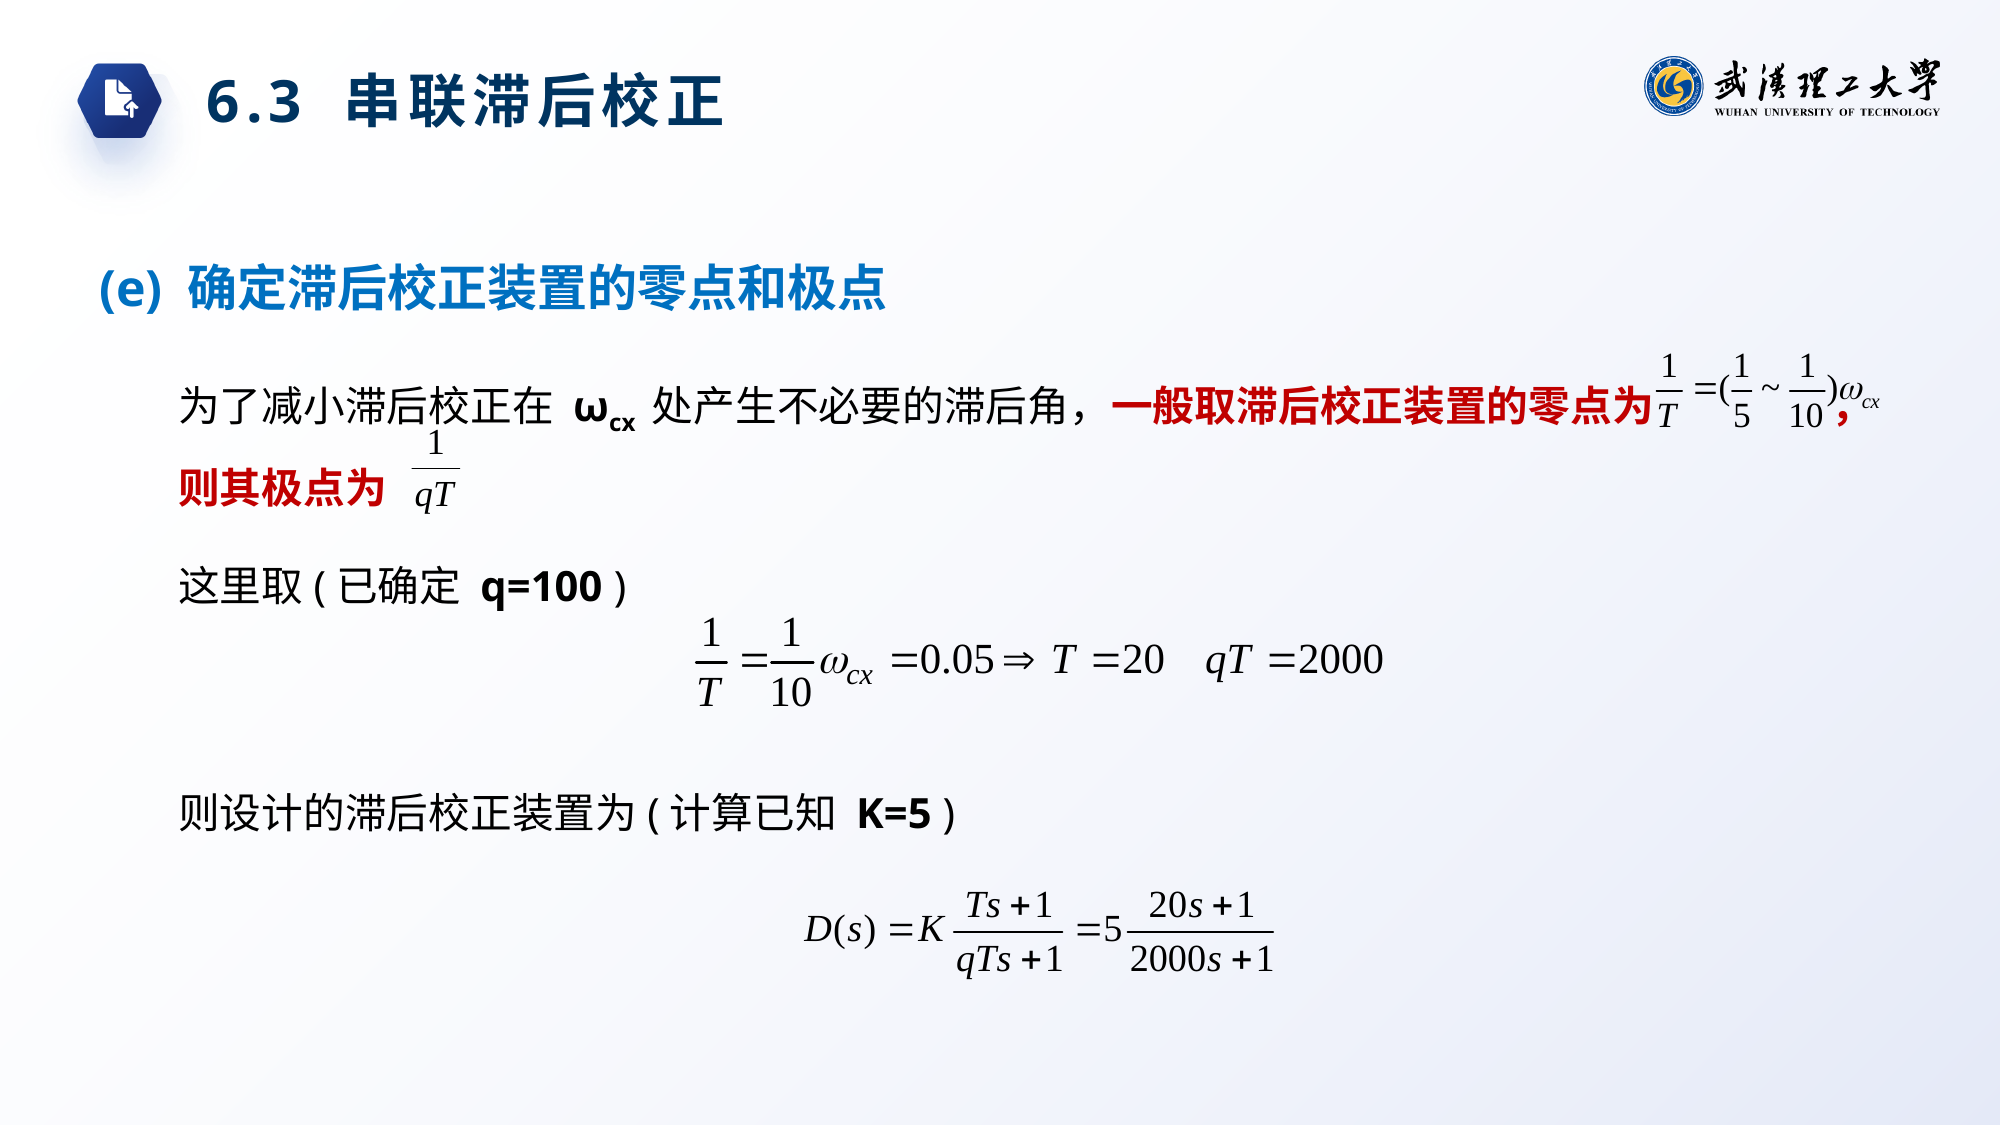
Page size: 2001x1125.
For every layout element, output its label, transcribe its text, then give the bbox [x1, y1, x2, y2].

picture [0, 0, 2000, 1125]
text_box 为了减小滞后校正在 ωcx 处产生不必要的滞后角，一般取滞后校正装置的零点为 ，则其极点为 [163, 343, 1916, 519]
text_box (e) 确定滞后校正装置的零点和极点 [84, 230, 936, 324]
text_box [797, 881, 1282, 987]
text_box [405, 419, 468, 521]
list 6.3 串联滞后校正 [191, 56, 1624, 143]
text_box 这里取(已确定 q=100 ) [163, 536, 666, 617]
text_box 则设计的滞后校正装置为(计算已知 K=5 ) [163, 764, 988, 844]
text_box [1650, 343, 1887, 436]
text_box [689, 605, 1389, 717]
